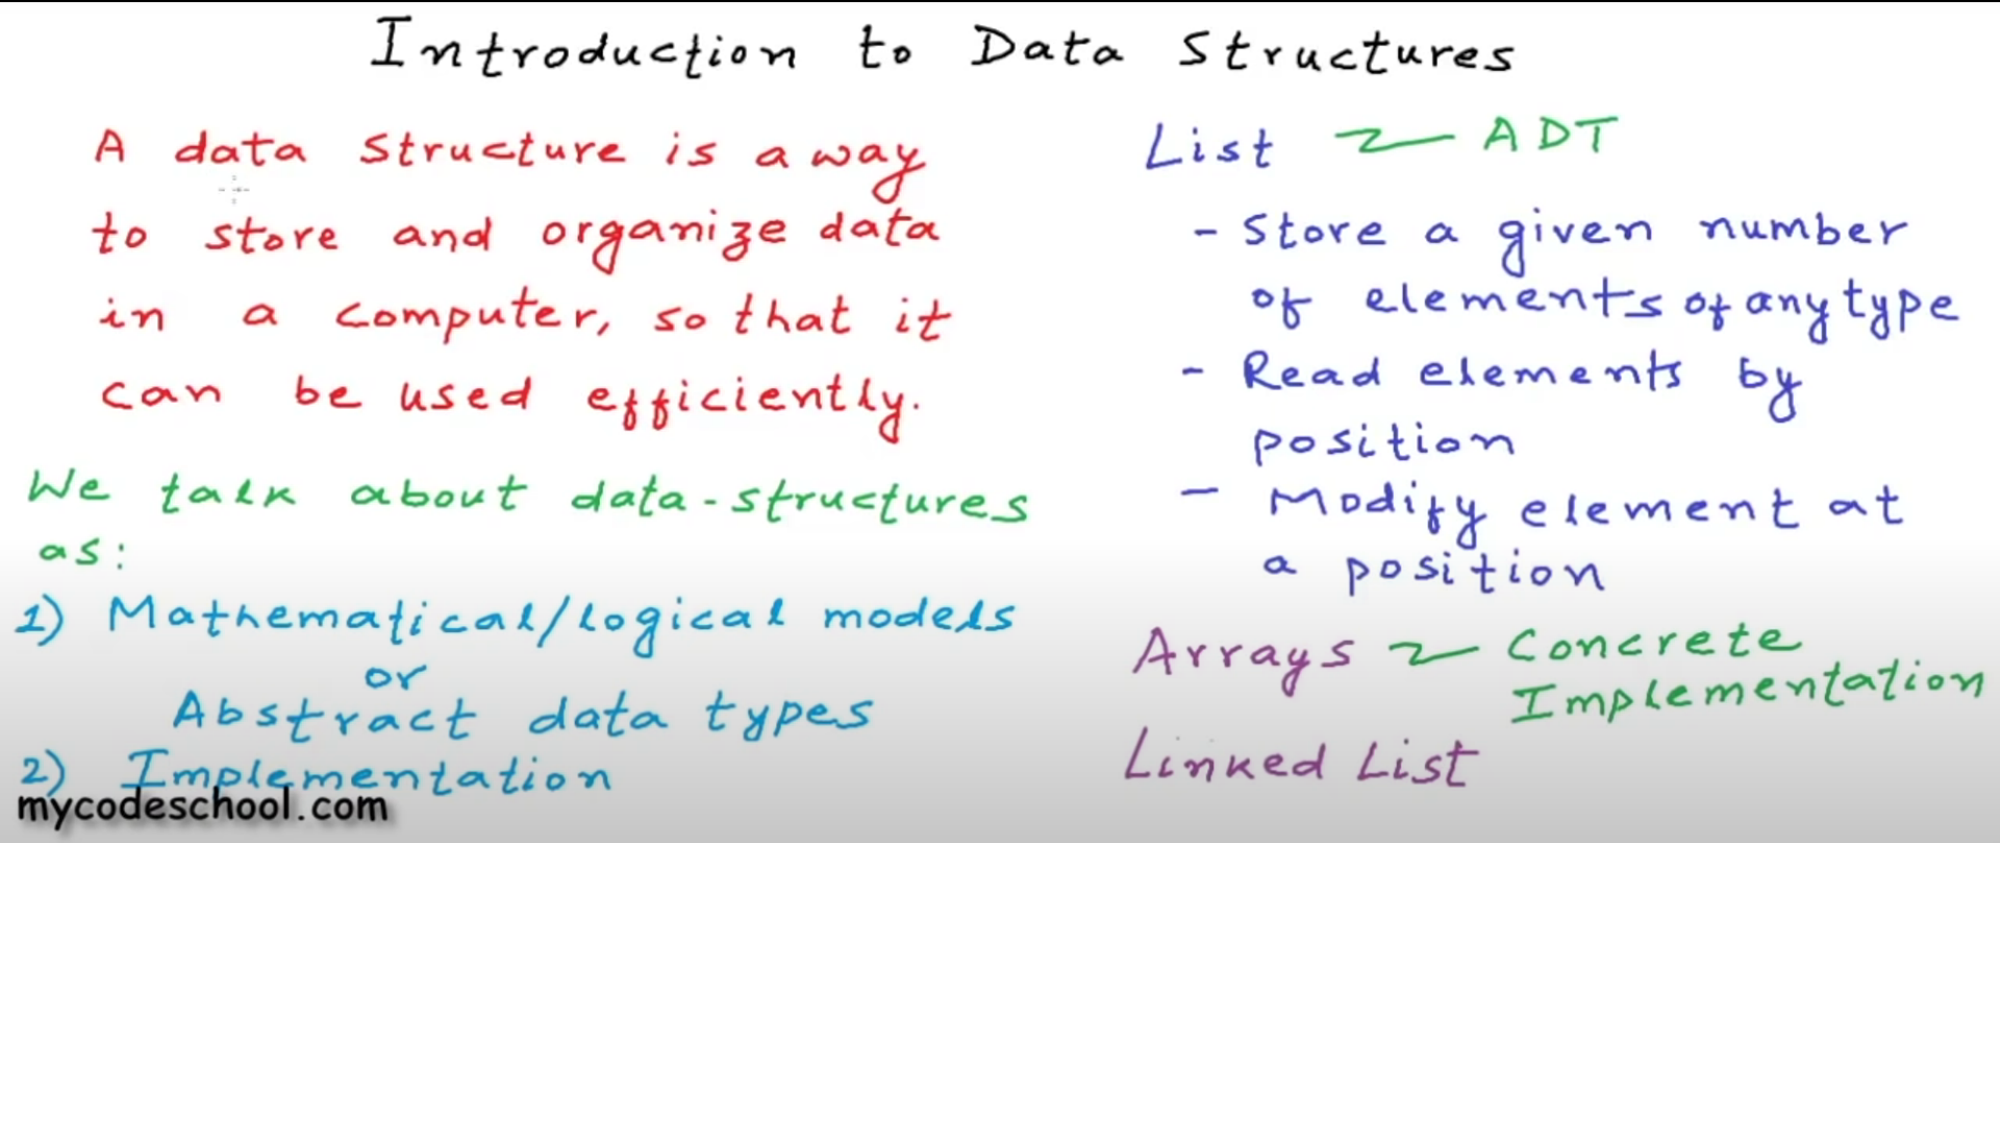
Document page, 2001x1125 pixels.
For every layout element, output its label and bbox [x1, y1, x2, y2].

picture [0, 0, 2000, 843]
